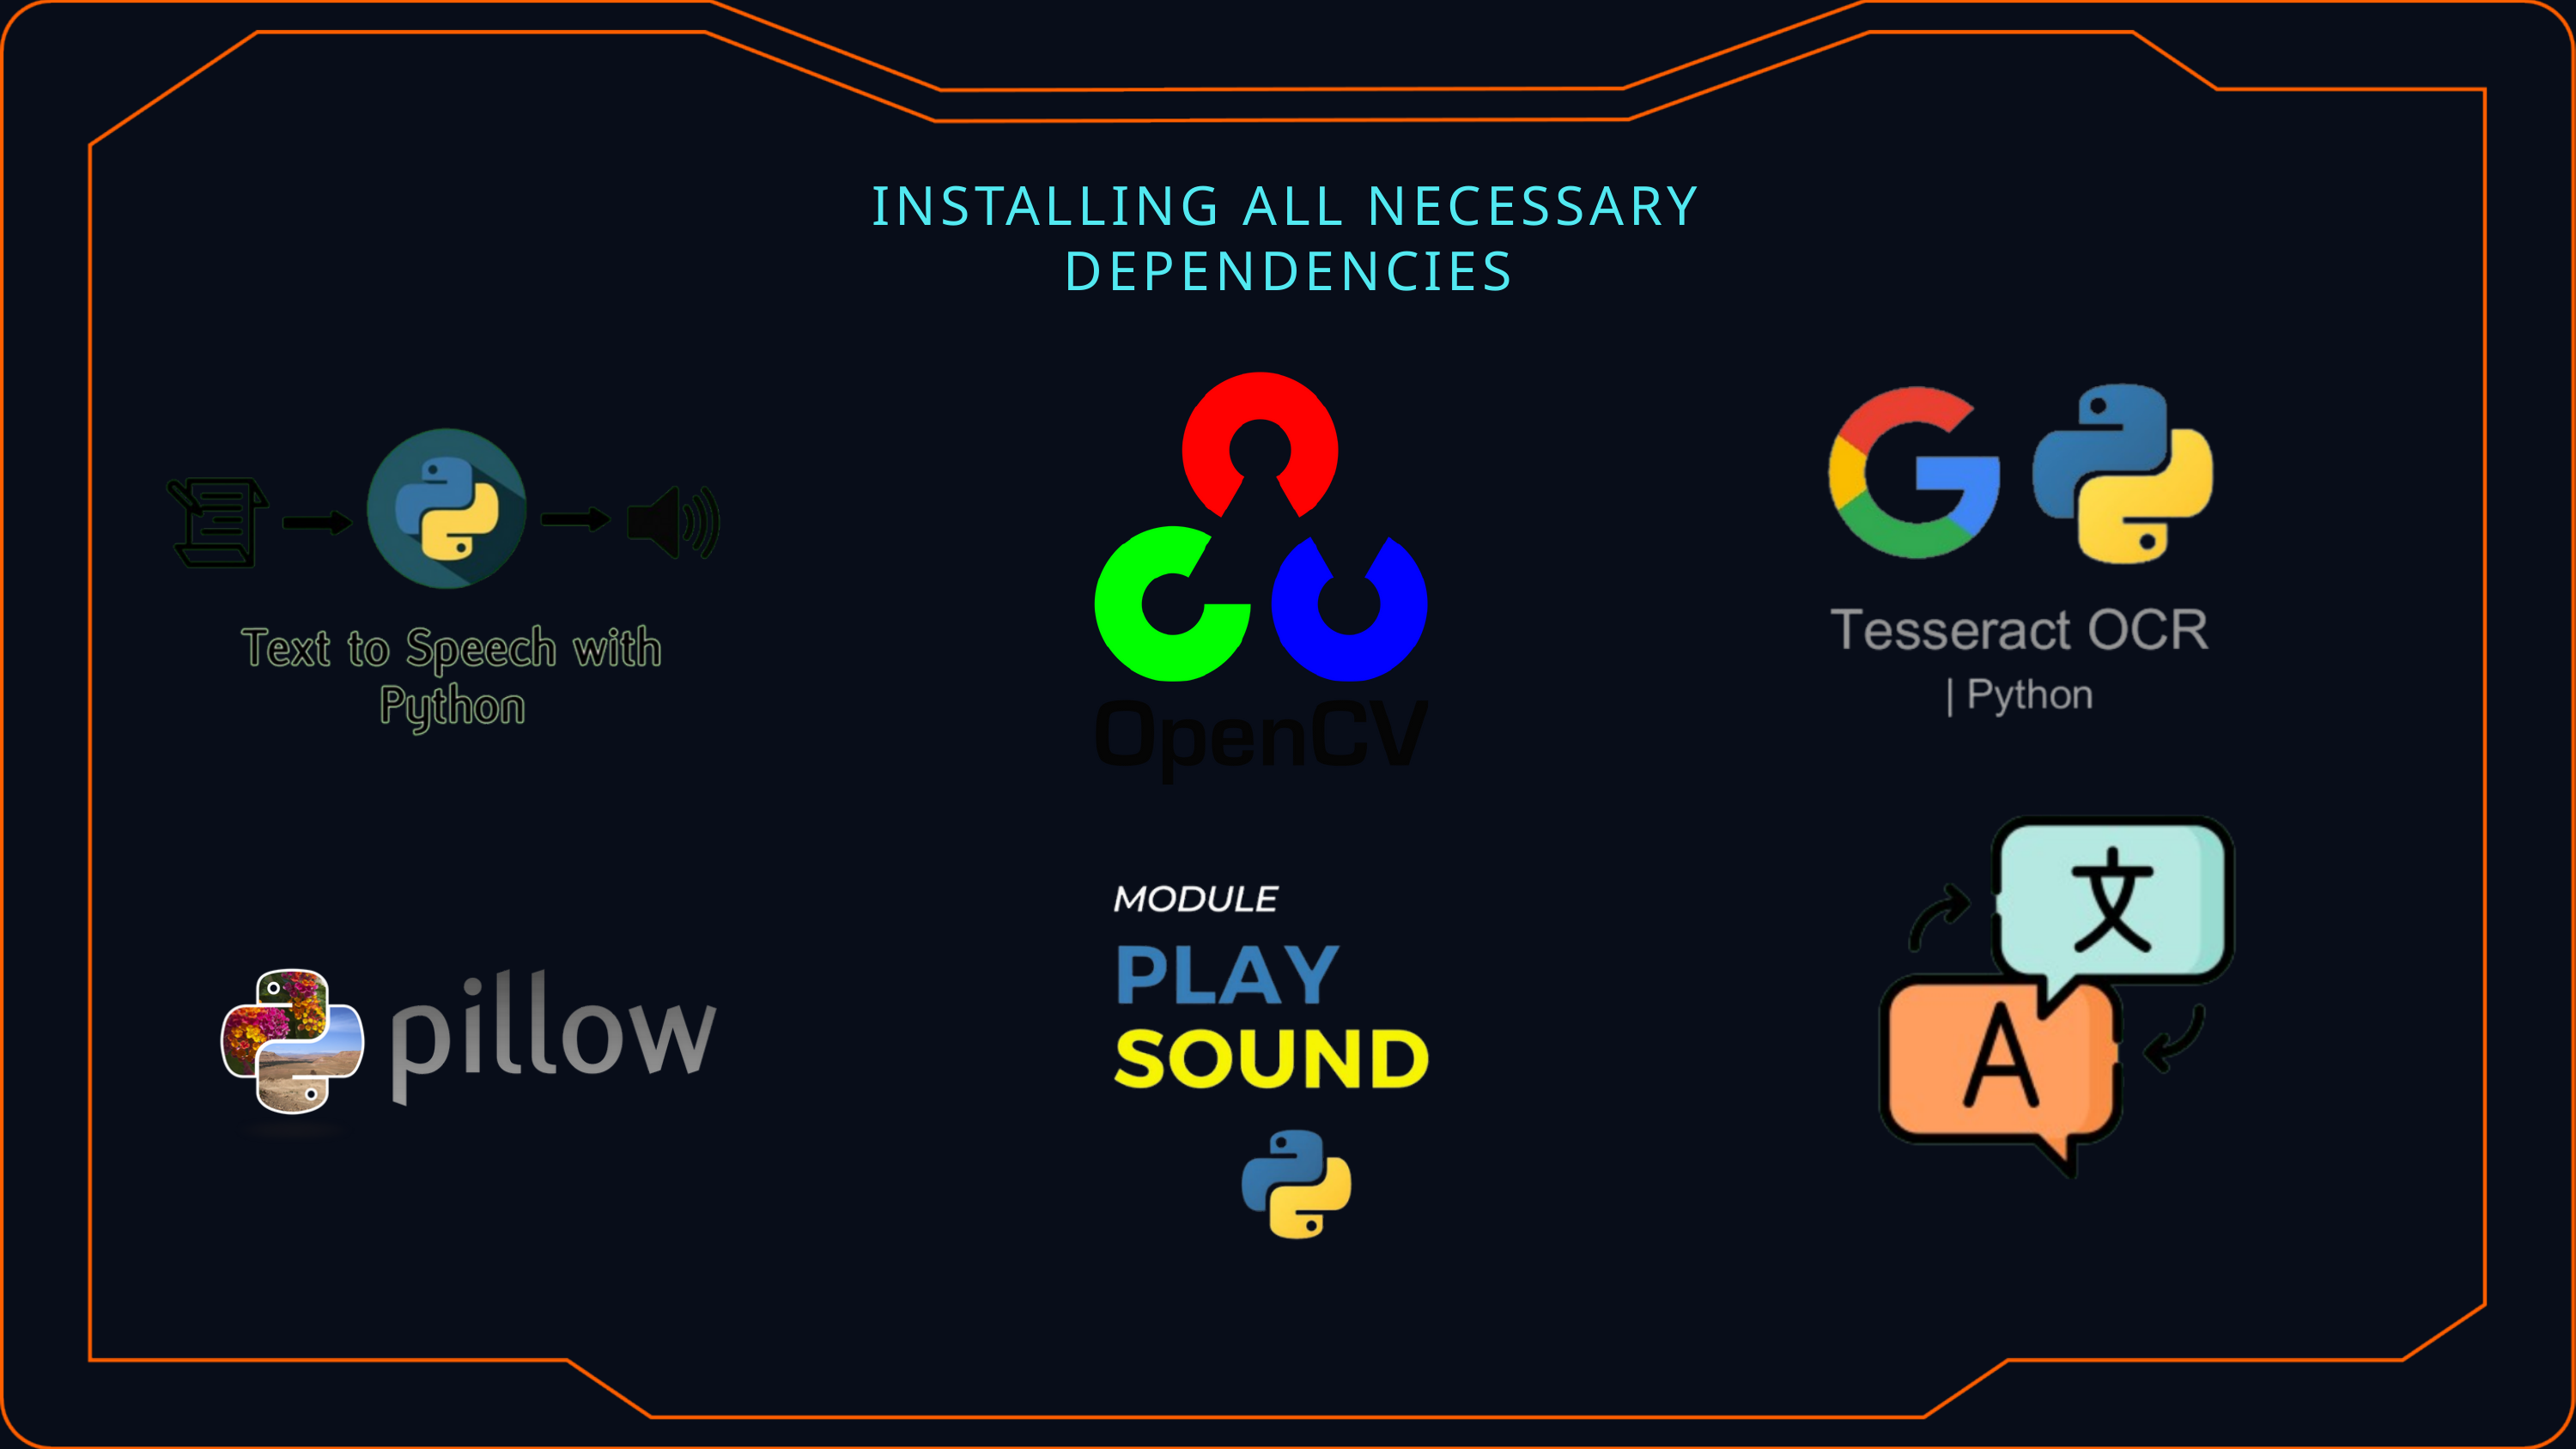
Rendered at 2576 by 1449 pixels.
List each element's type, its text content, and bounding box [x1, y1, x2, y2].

text_box [1607, 347, 2432, 809]
text_box [1066, 847, 1456, 1259]
text_box [1683, 736, 2432, 1260]
text_box [1093, 372, 1429, 785]
text_box [144, 372, 749, 791]
text_box INSTALLING ALL NECESSARY DEPENDENCIES [650, 172, 1925, 301]
text_box [193, 914, 749, 1192]
text_box [0, 0, 2576, 1449]
